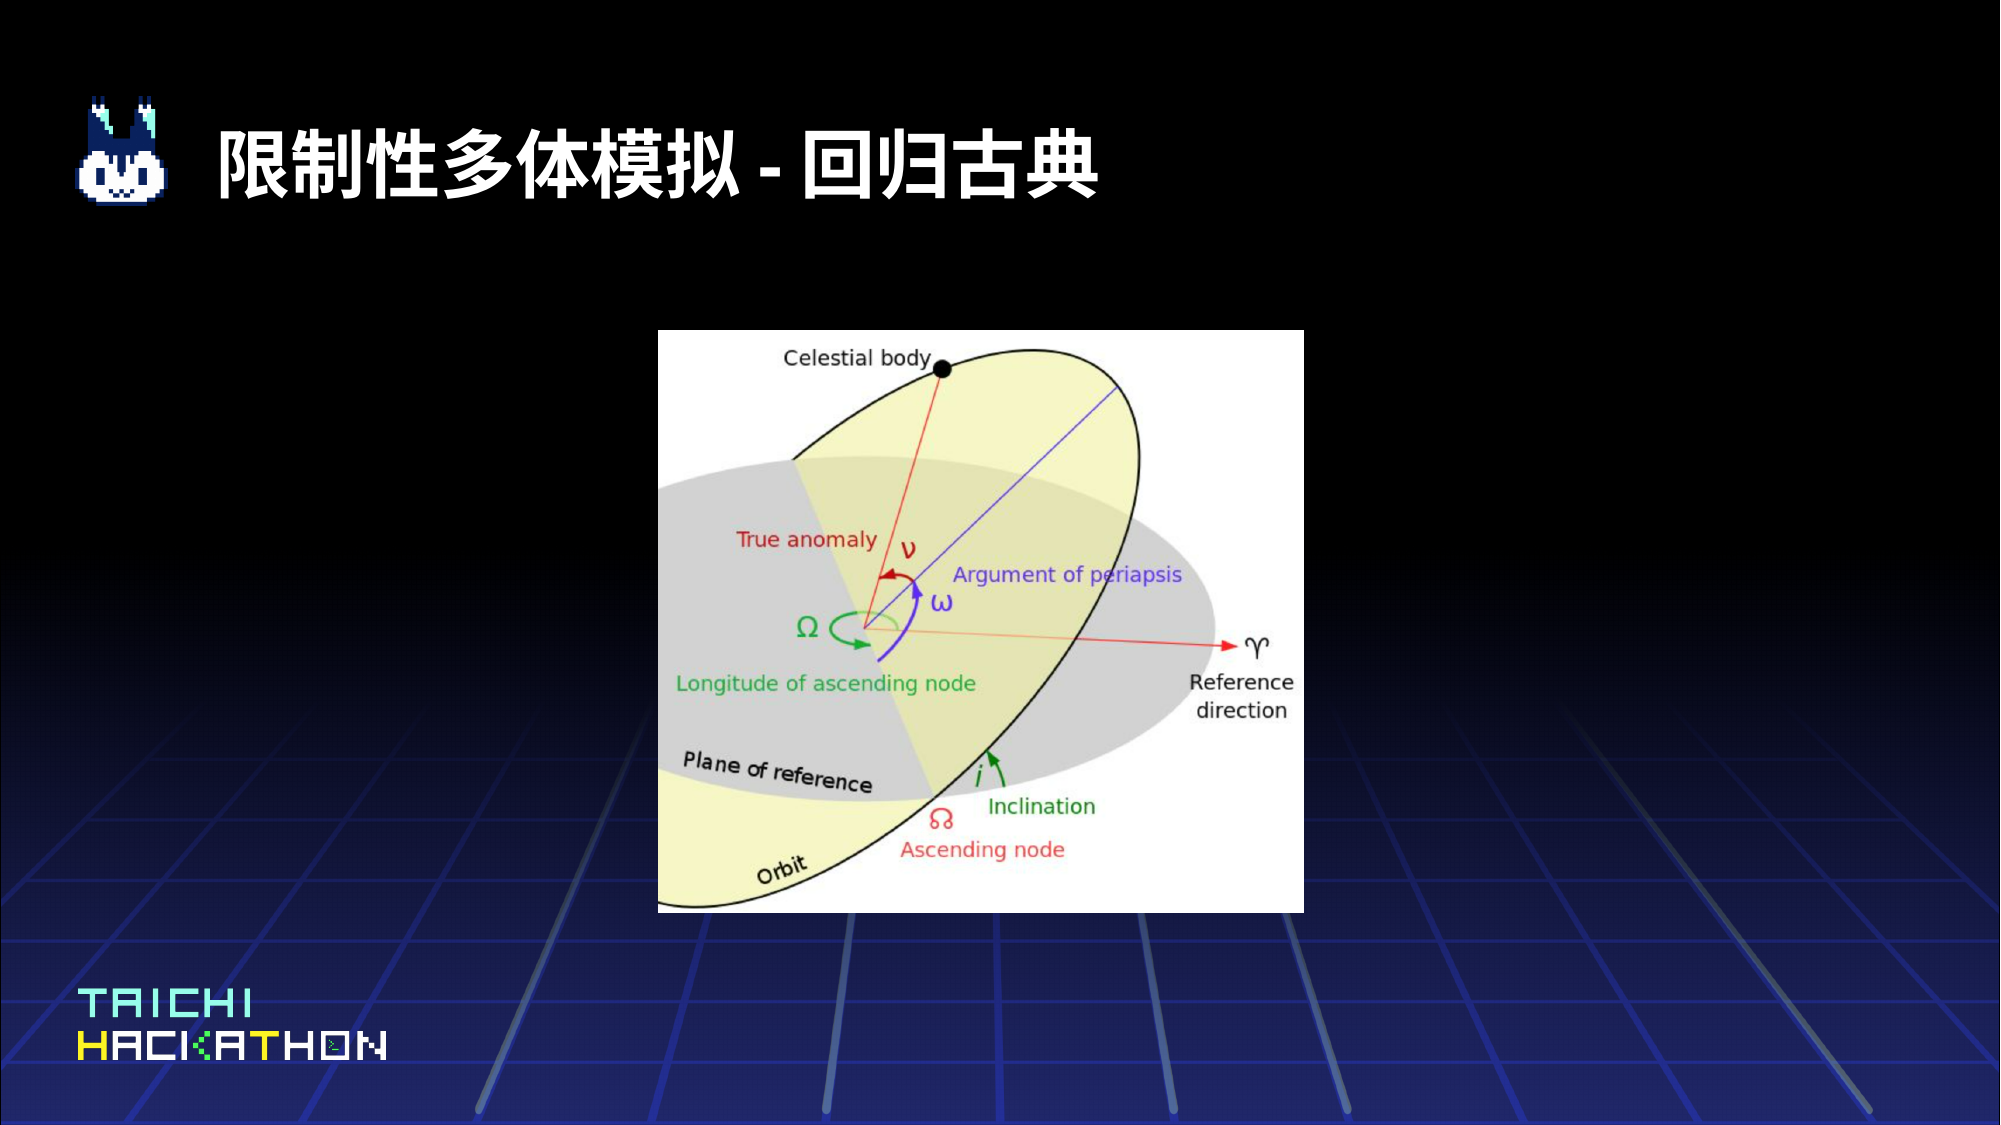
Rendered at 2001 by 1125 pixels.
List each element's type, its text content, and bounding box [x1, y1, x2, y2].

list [658, 330, 1304, 913]
picture [1, 0, 1999, 1125]
title 限制性多体模拟-回归古典 [200, 59, 1814, 278]
